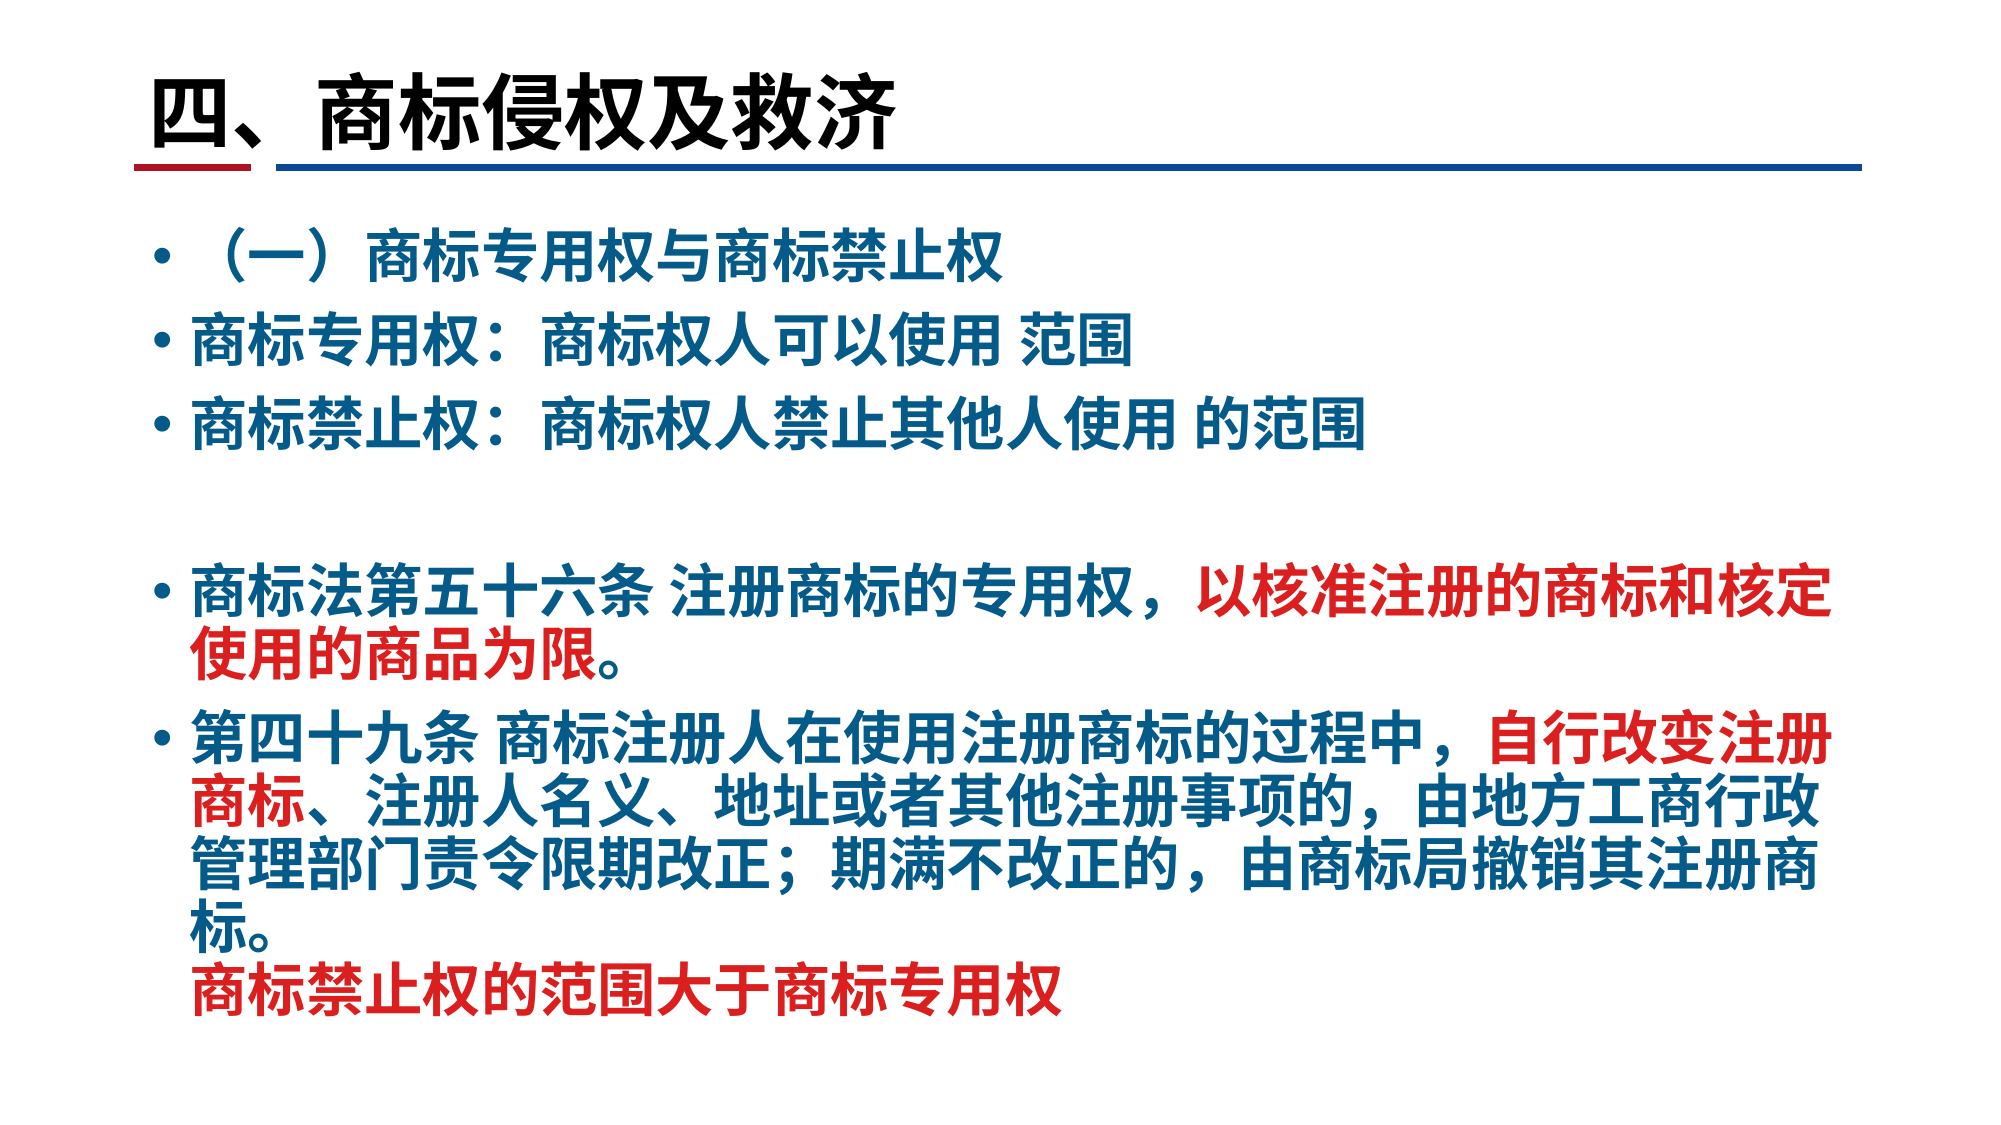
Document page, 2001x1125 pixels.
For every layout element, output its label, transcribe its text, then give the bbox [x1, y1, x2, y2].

list （一）商标专用权与商标禁止权 商标专用权：商标权人可以使用 范围 商标禁止权：商标权人禁止其他人使用 的范围 商标法第五十六条 注册商标的专用权，以核准注册的商标和核定使用的商品为限。 第四十九条 商标注册人在使用注册商标的过程中，自行改变注册商标、注册人名义、地址或者其他注册事项的，由地方工商行政管理部门责令限期改正；期满不改正的，由商标局撤销其注册商标。 商标禁止权的范围大于商标专用权 [137, 219, 1863, 1051]
title 四、商标侵权及救济 [133, 0, 1863, 168]
